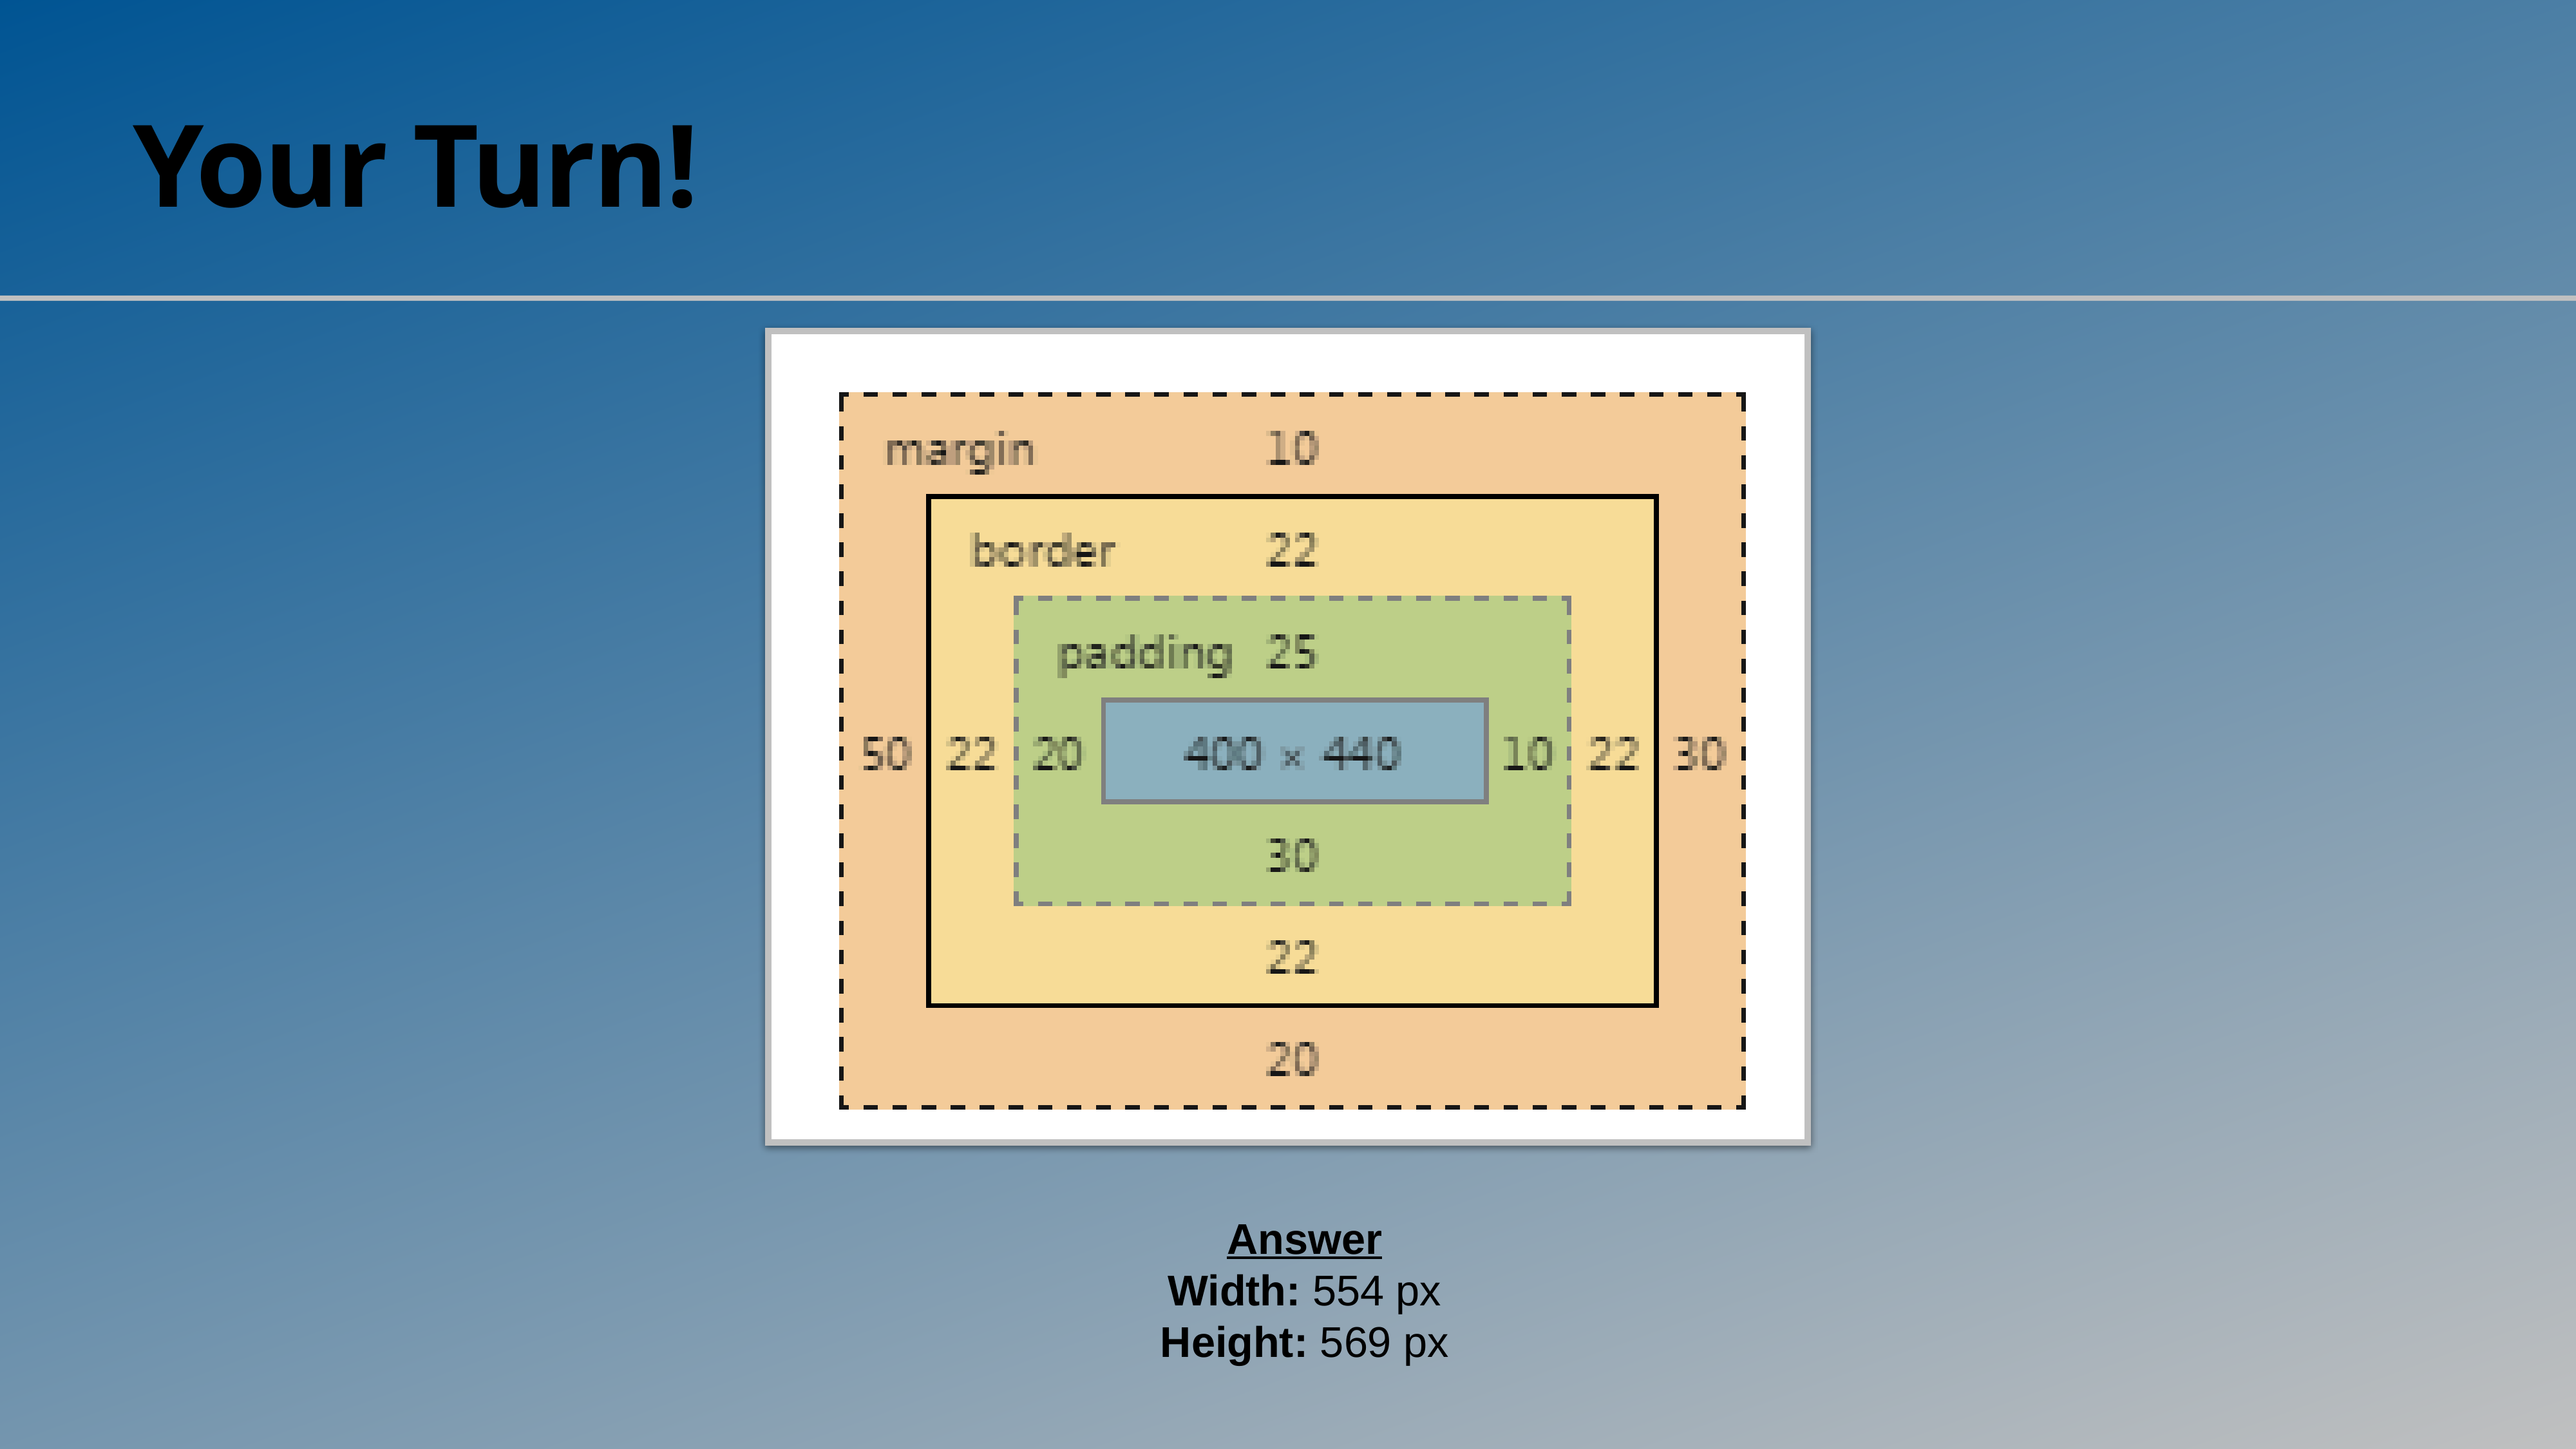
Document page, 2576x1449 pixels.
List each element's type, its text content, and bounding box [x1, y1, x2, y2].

picture [771, 334, 1804, 1139]
title Your Turn! [127, 113, 2449, 266]
text_box Answer Width: 554 px Height: 569 px [826, 1206, 1784, 1371]
